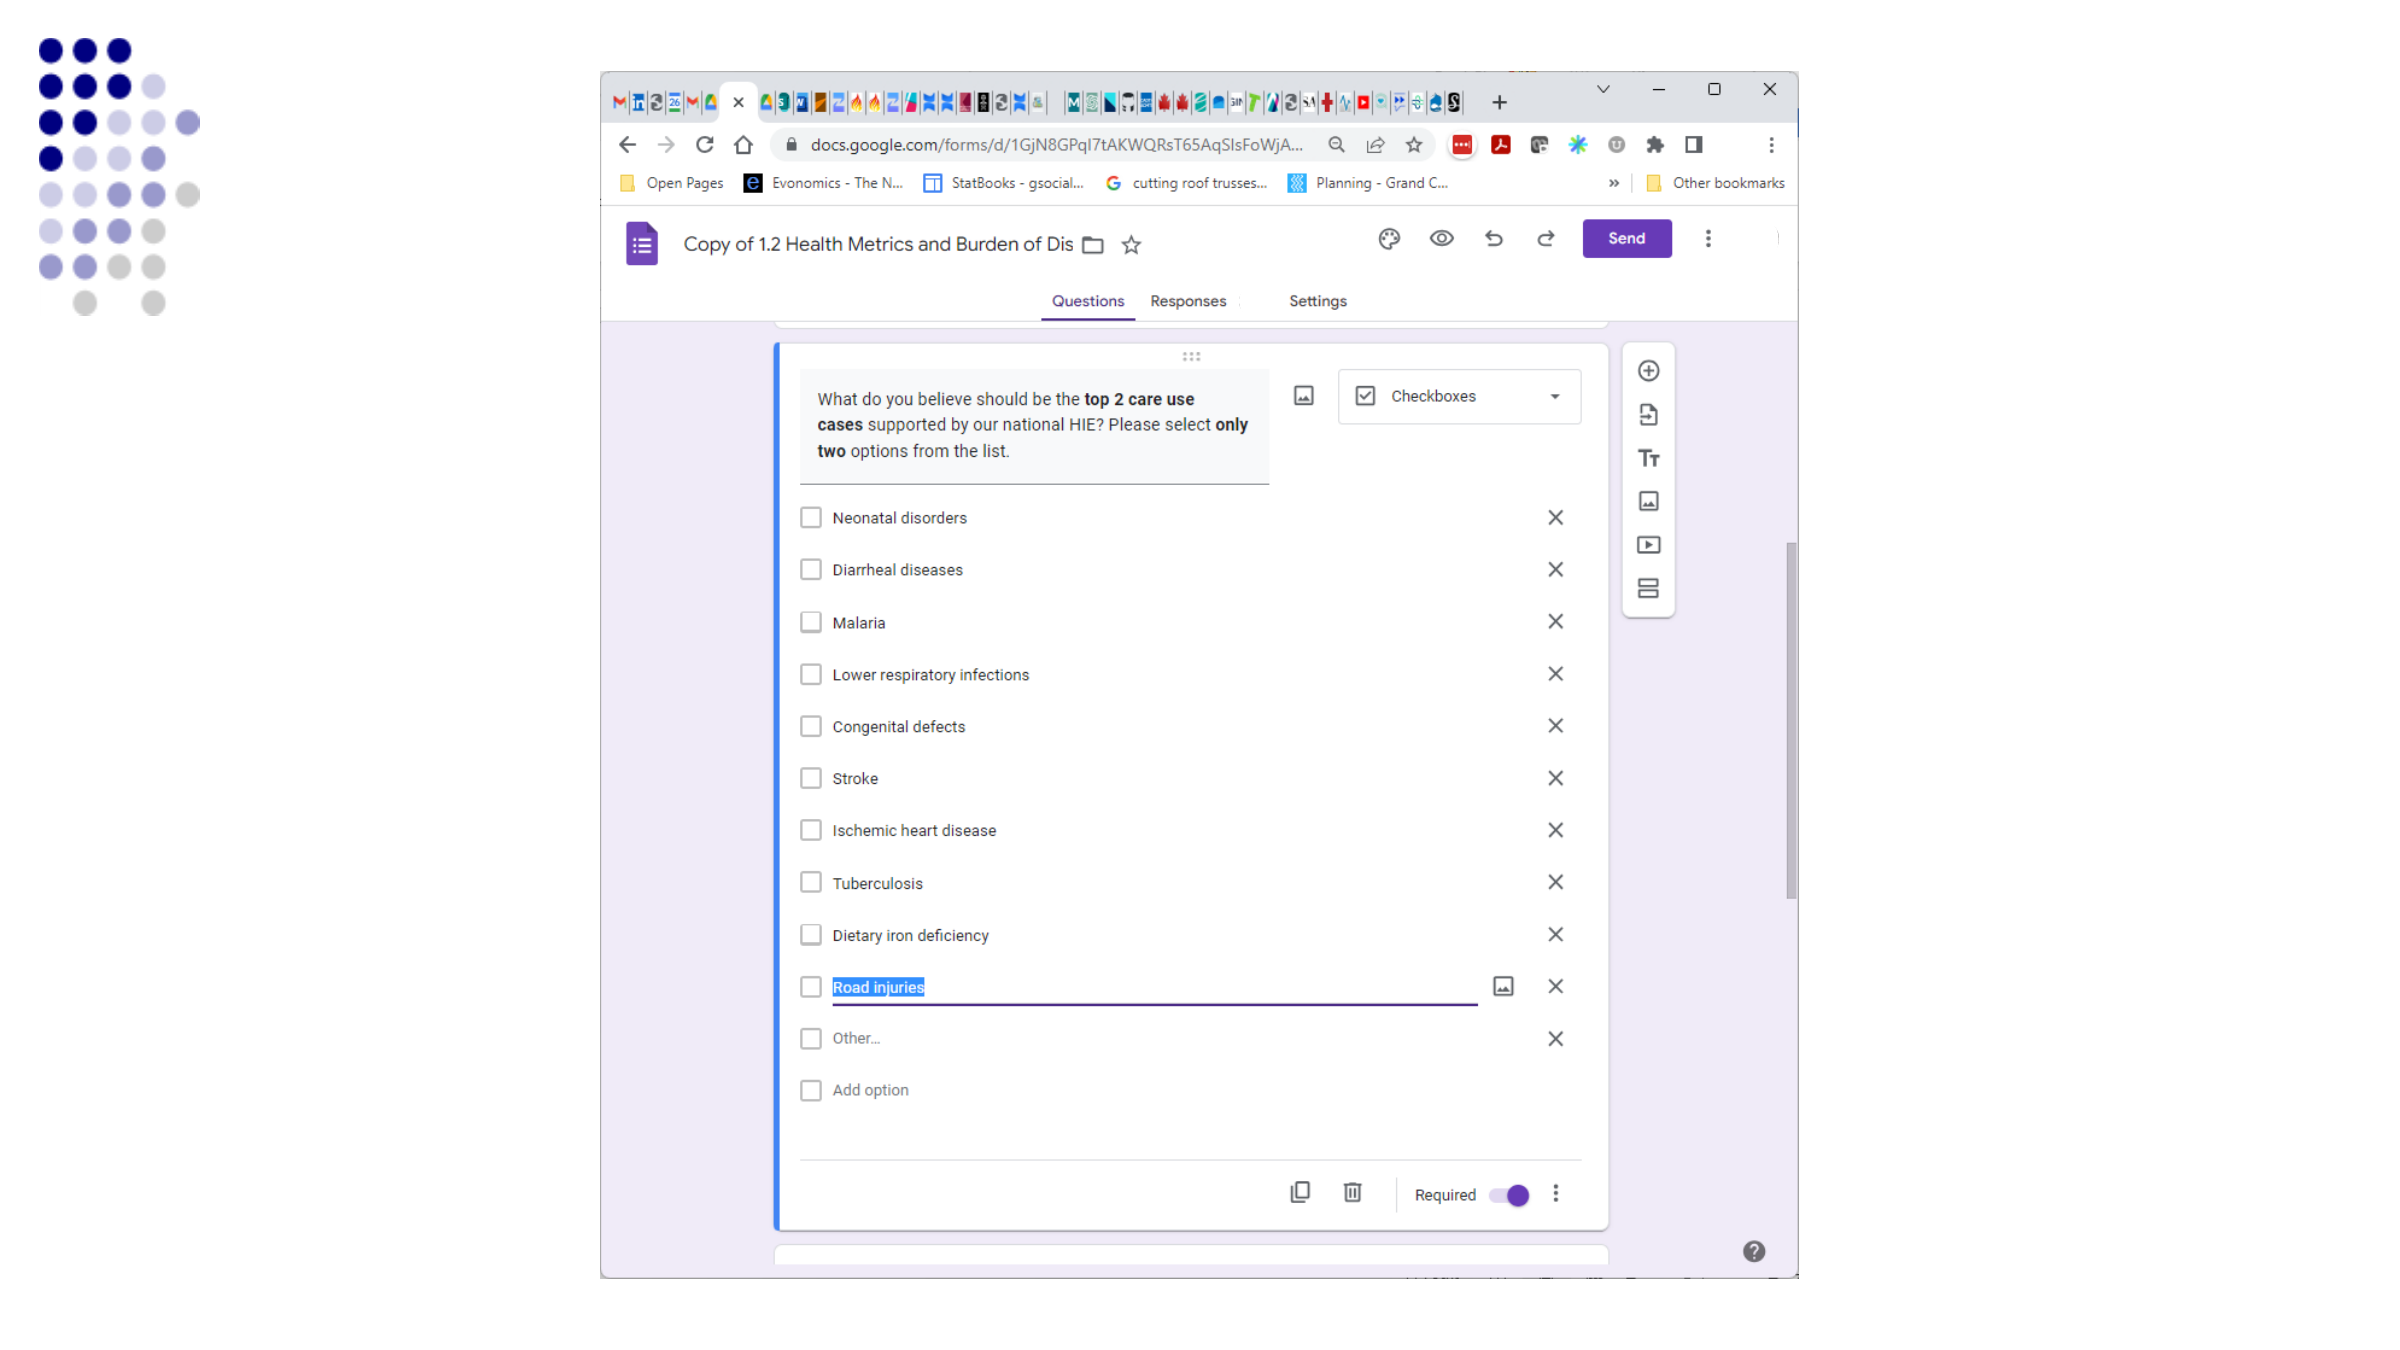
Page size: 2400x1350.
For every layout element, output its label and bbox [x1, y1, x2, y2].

picture [39, 38, 200, 316]
picture [600, 71, 1800, 1279]
